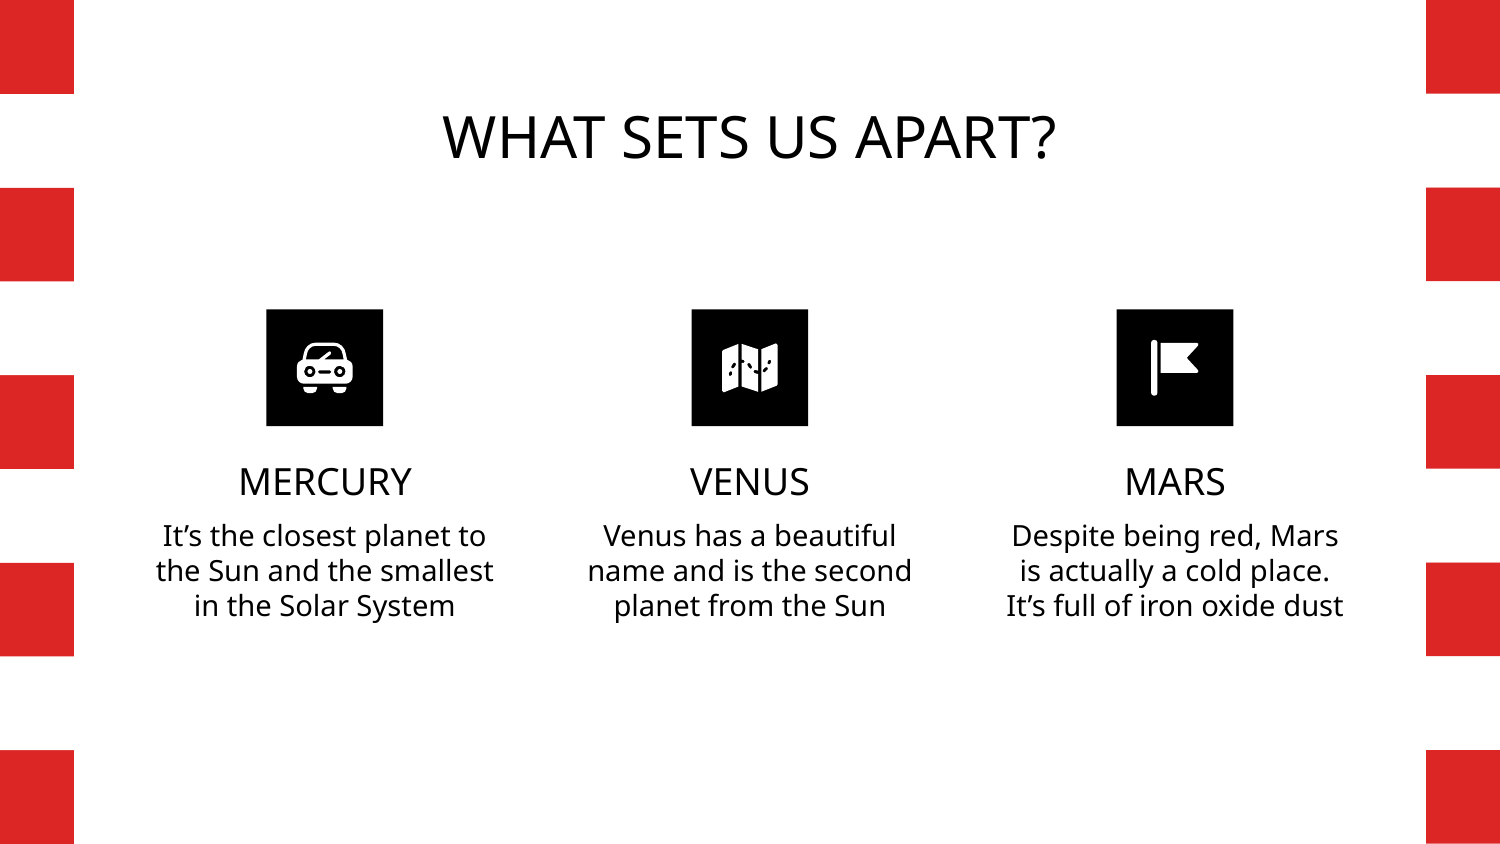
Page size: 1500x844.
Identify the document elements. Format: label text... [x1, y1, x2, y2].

subtitle Venus has a beautiful name and is the second planet from the Sun [565, 517, 935, 644]
subtitle Despite being red, Mars is actually a cold place. It’s full of iron oxide dust [990, 517, 1360, 644]
title MERCURY [140, 451, 510, 509]
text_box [296, 342, 353, 394]
text_box [266, 309, 384, 427]
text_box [721, 343, 779, 393]
title WHAT SETS US APART? [118, 88, 1382, 183]
subtitle It’s the closest planet to the Sun and the smallest in the Solar System [140, 517, 510, 644]
title VENUS [565, 451, 935, 509]
text_box [1116, 309, 1234, 427]
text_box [1150, 339, 1200, 396]
text_box [691, 309, 809, 427]
title MARS [990, 451, 1360, 509]
